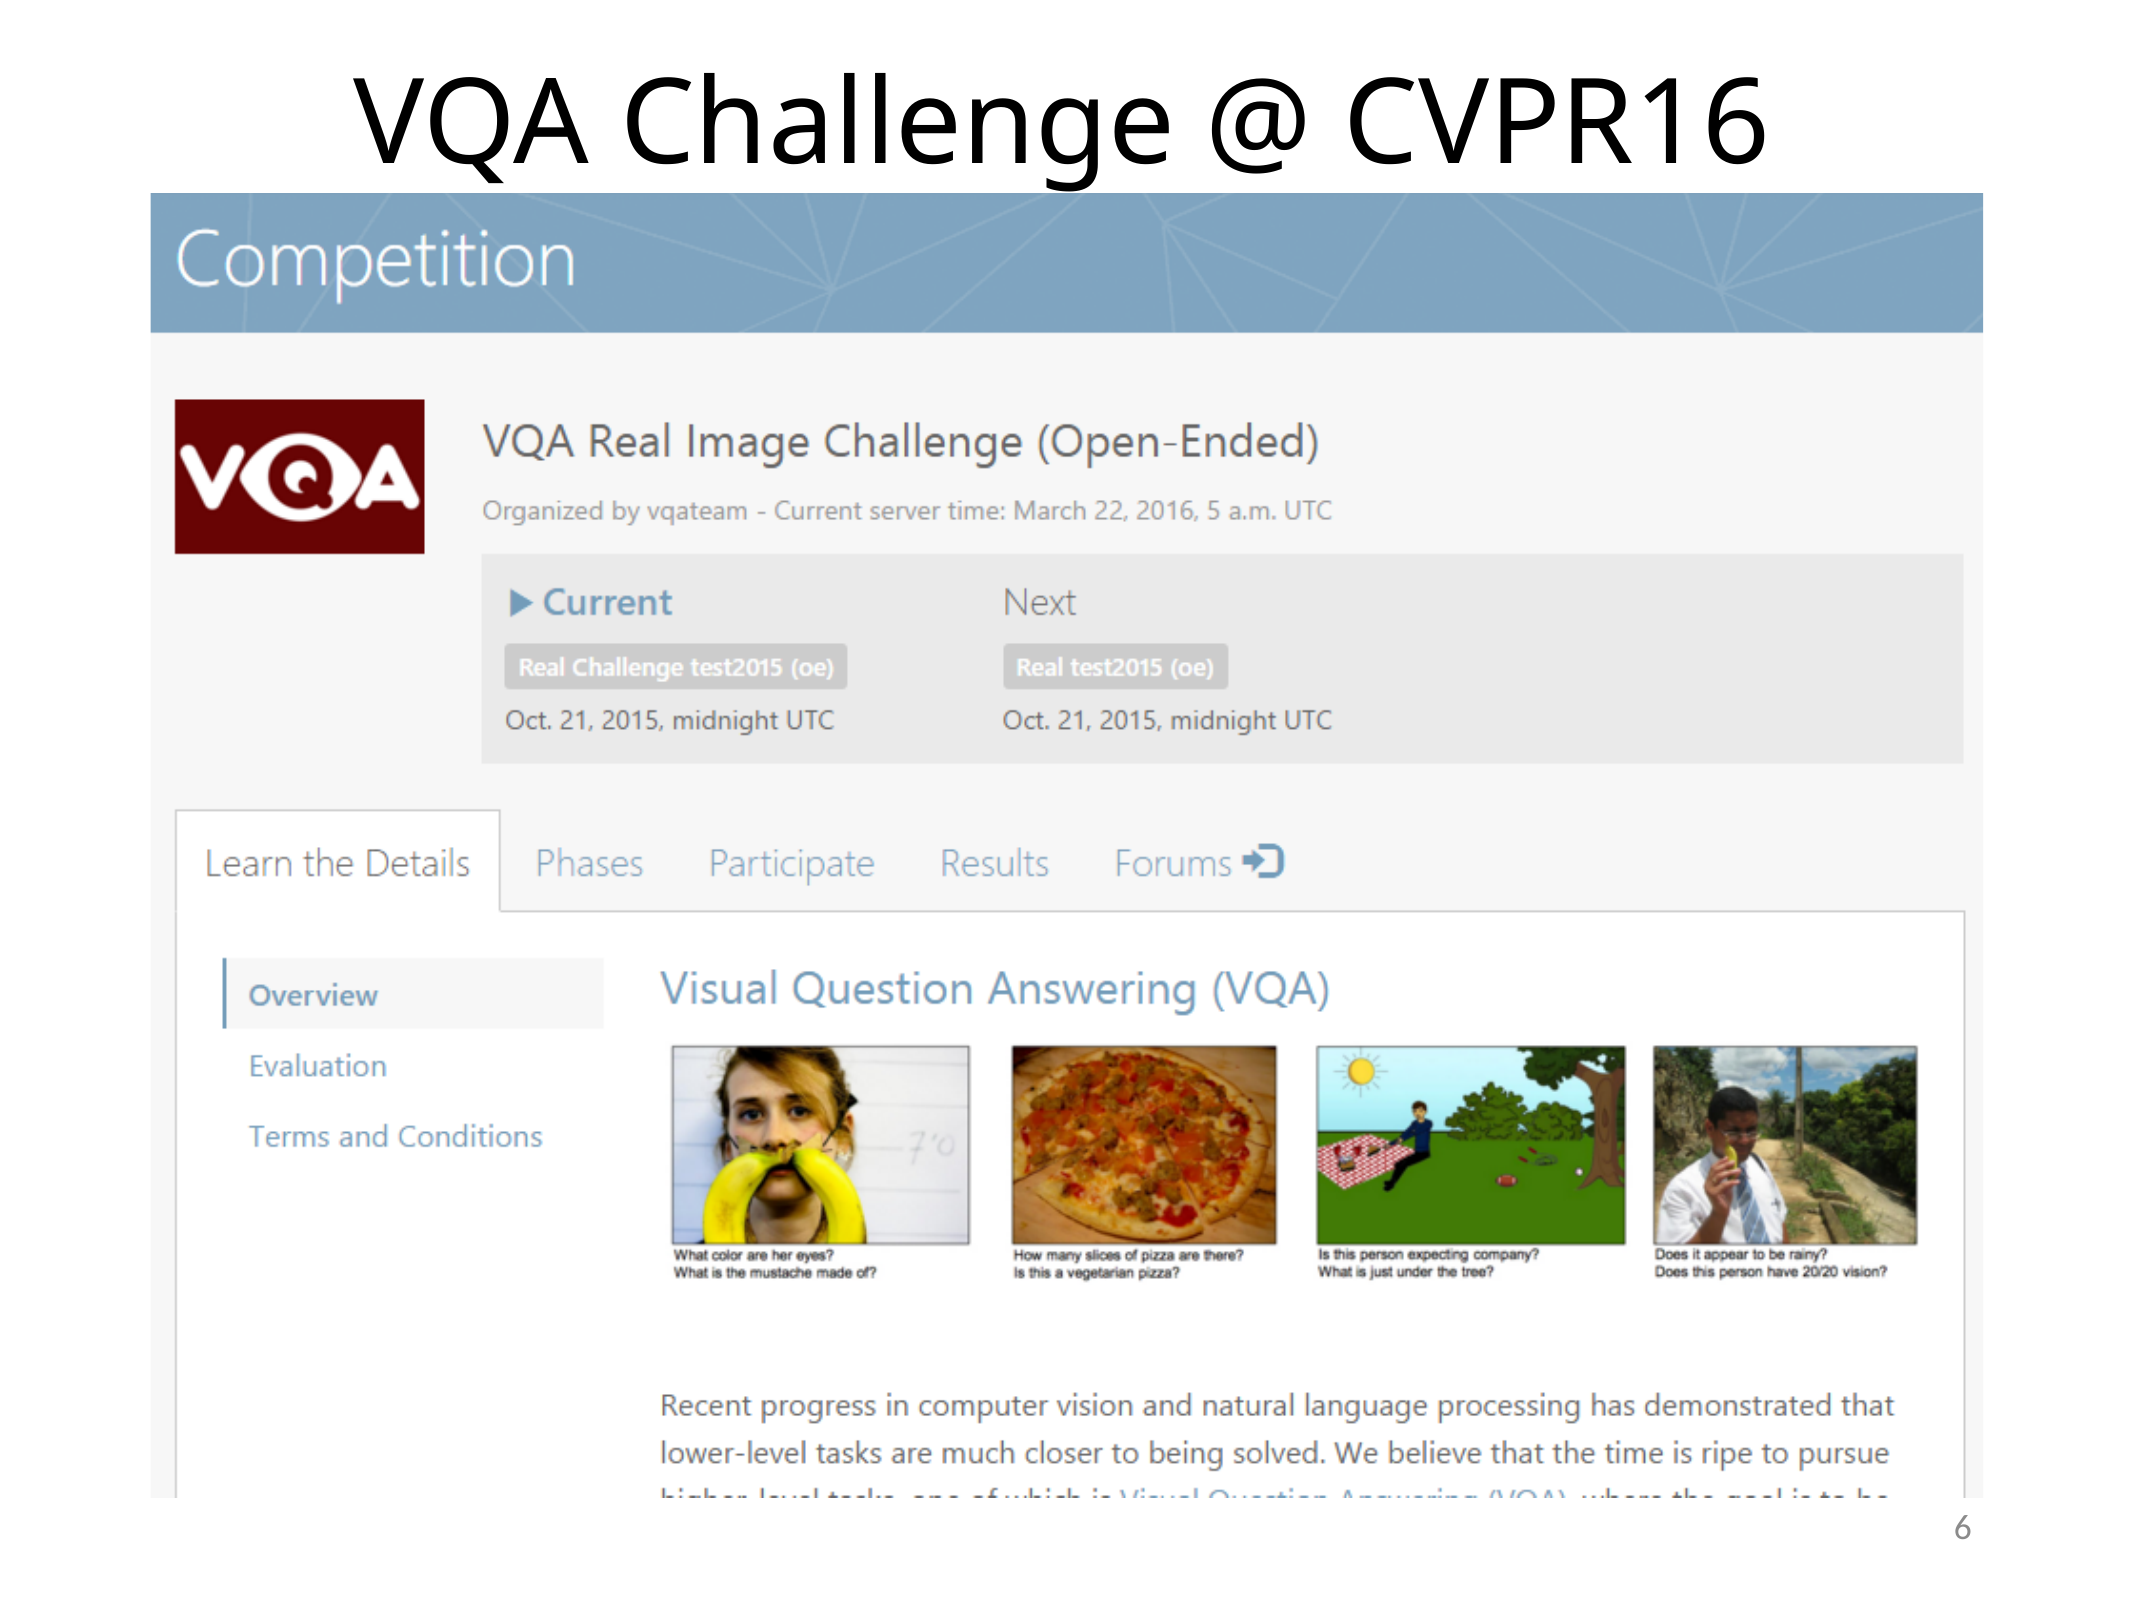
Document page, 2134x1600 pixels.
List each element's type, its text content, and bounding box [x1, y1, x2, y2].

text_box VQA Challenge @ CVPR16 [146, 63, 1978, 186]
slide_number 6 [1506, 1482, 1987, 1569]
picture [150, 193, 1984, 1498]
